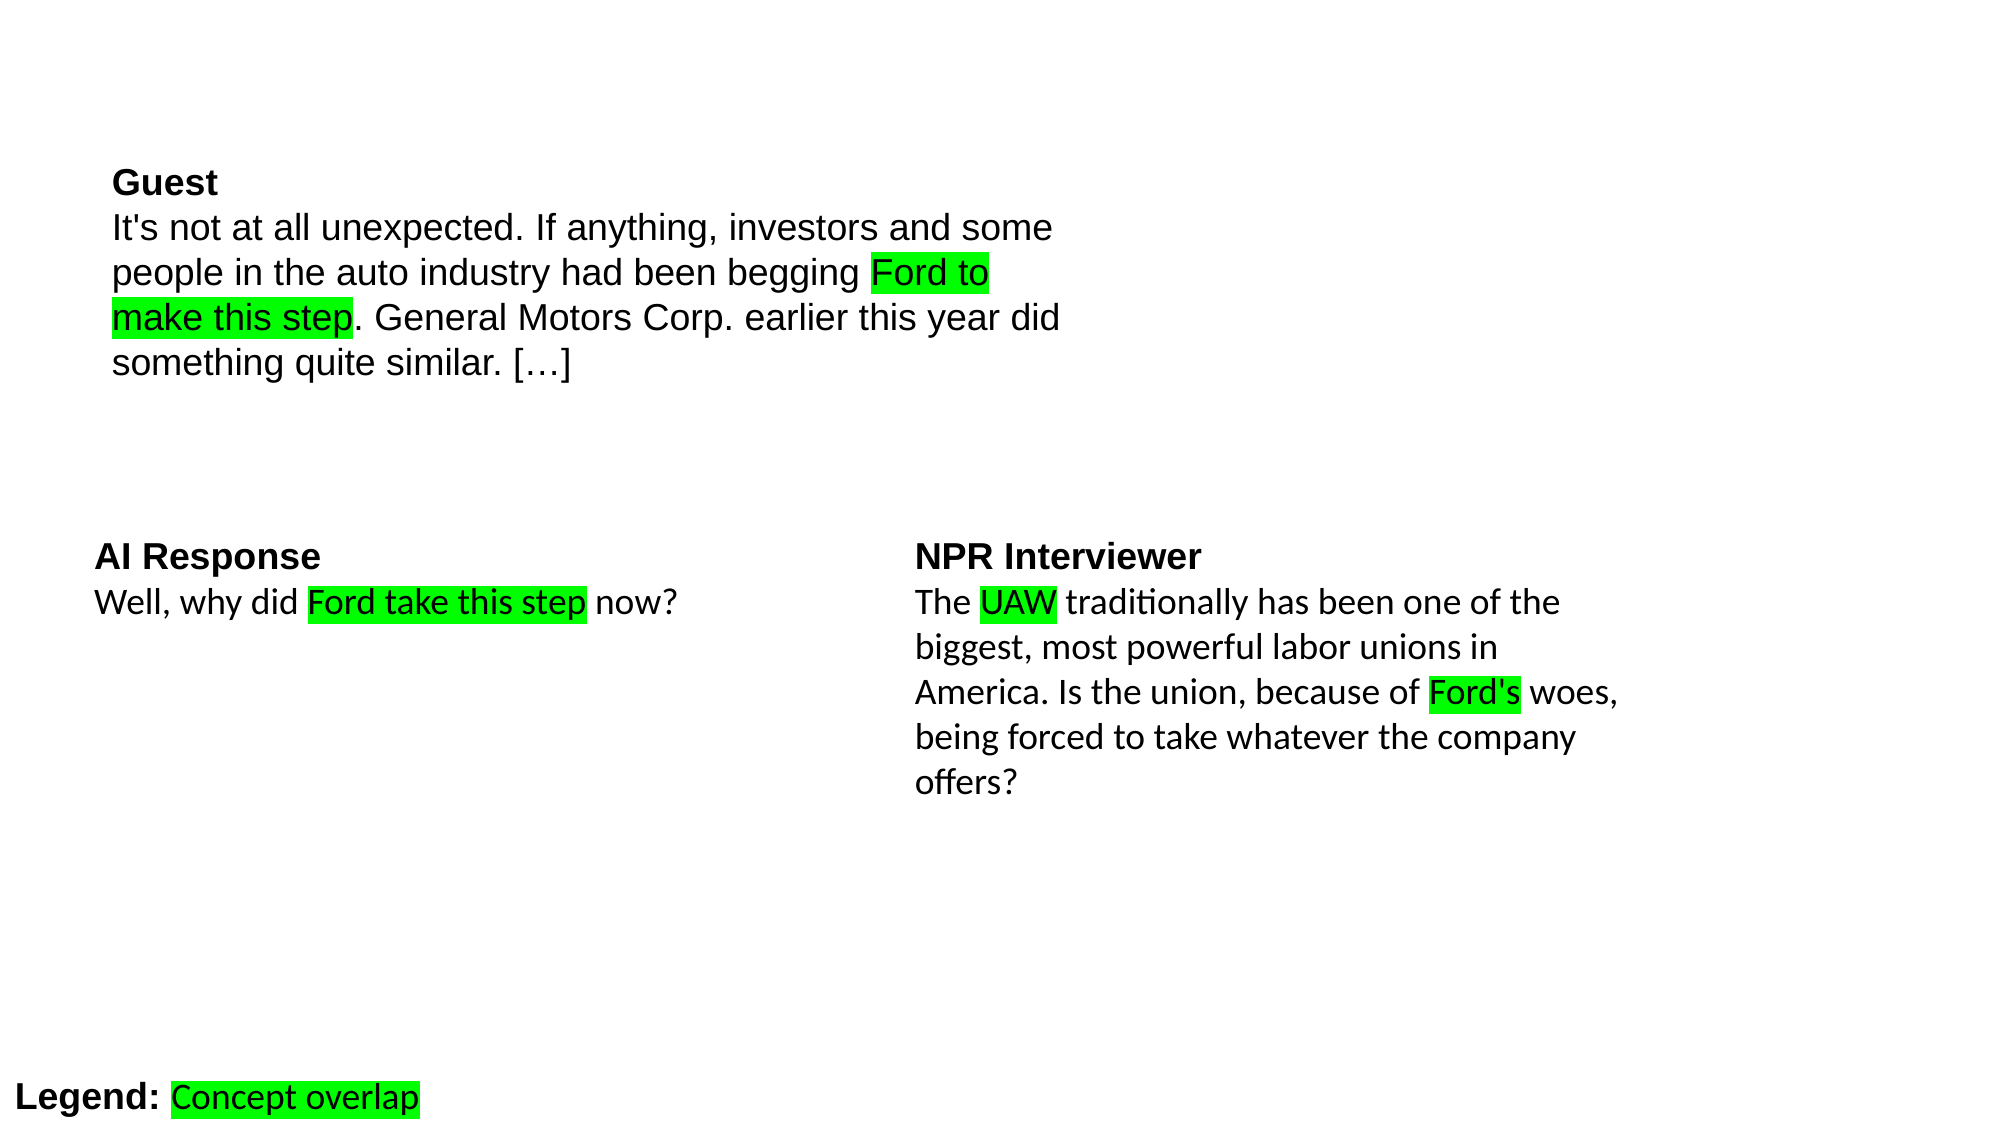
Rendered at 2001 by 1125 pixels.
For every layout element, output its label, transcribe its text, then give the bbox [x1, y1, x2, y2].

text_box AI Response Well, why did Ford take this step now? [79, 524, 825, 630]
text_box Guest It's not at all unexpected. If anything, investors and some people in the auto industry had been begging Ford to make this step. General Motors Corp. earlier this year did something quite similar. […] [97, 150, 1098, 391]
text_box NPR Interviewer The UAW traditionally has been one of the biggest, most powerful labor unions in America. Is the union, because of Ford's woes, being forced to take whatever the company offers? [900, 524, 1646, 810]
text_box Legend: Concept overlap [0, 1064, 746, 1125]
